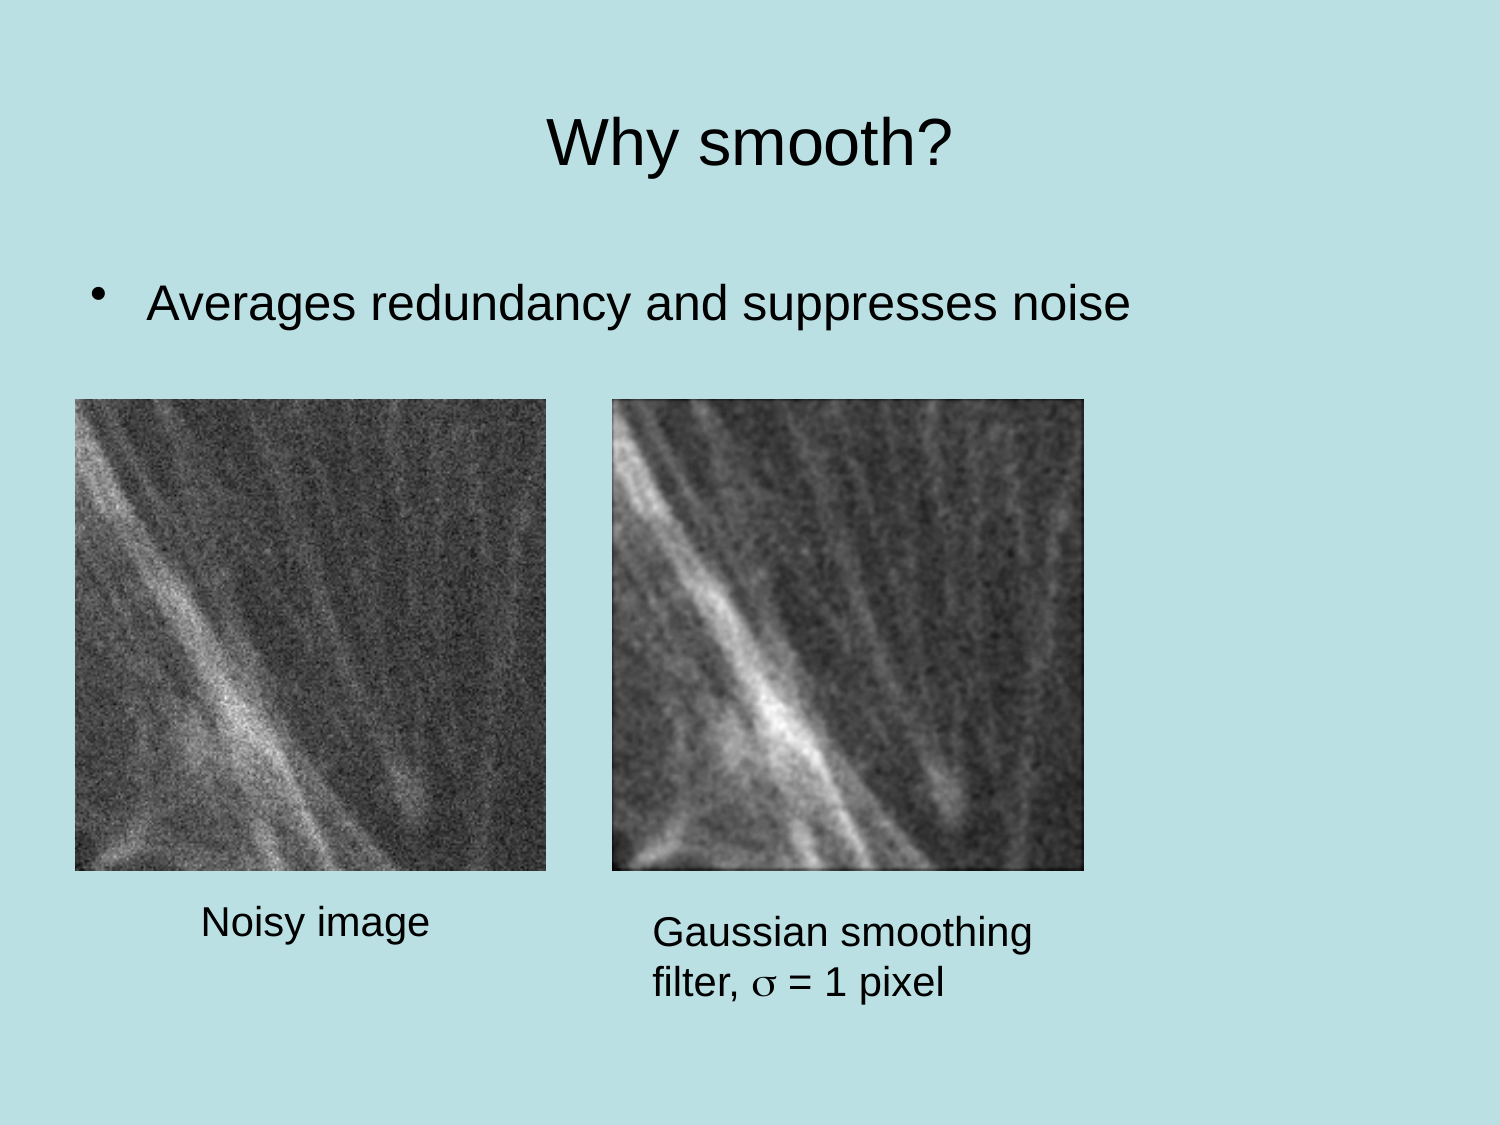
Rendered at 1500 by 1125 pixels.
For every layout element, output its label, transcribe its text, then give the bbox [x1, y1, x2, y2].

list Averages redundancy and suppresses noise [74, 262, 1426, 388]
text_box Noisy image [59, 887, 572, 953]
text_box Gaussian smoothing filter, s = 1 pixel [637, 897, 1088, 1013]
title Why smooth? [112, 44, 1388, 233]
picture [74, 399, 547, 872]
picture [612, 399, 1084, 872]
